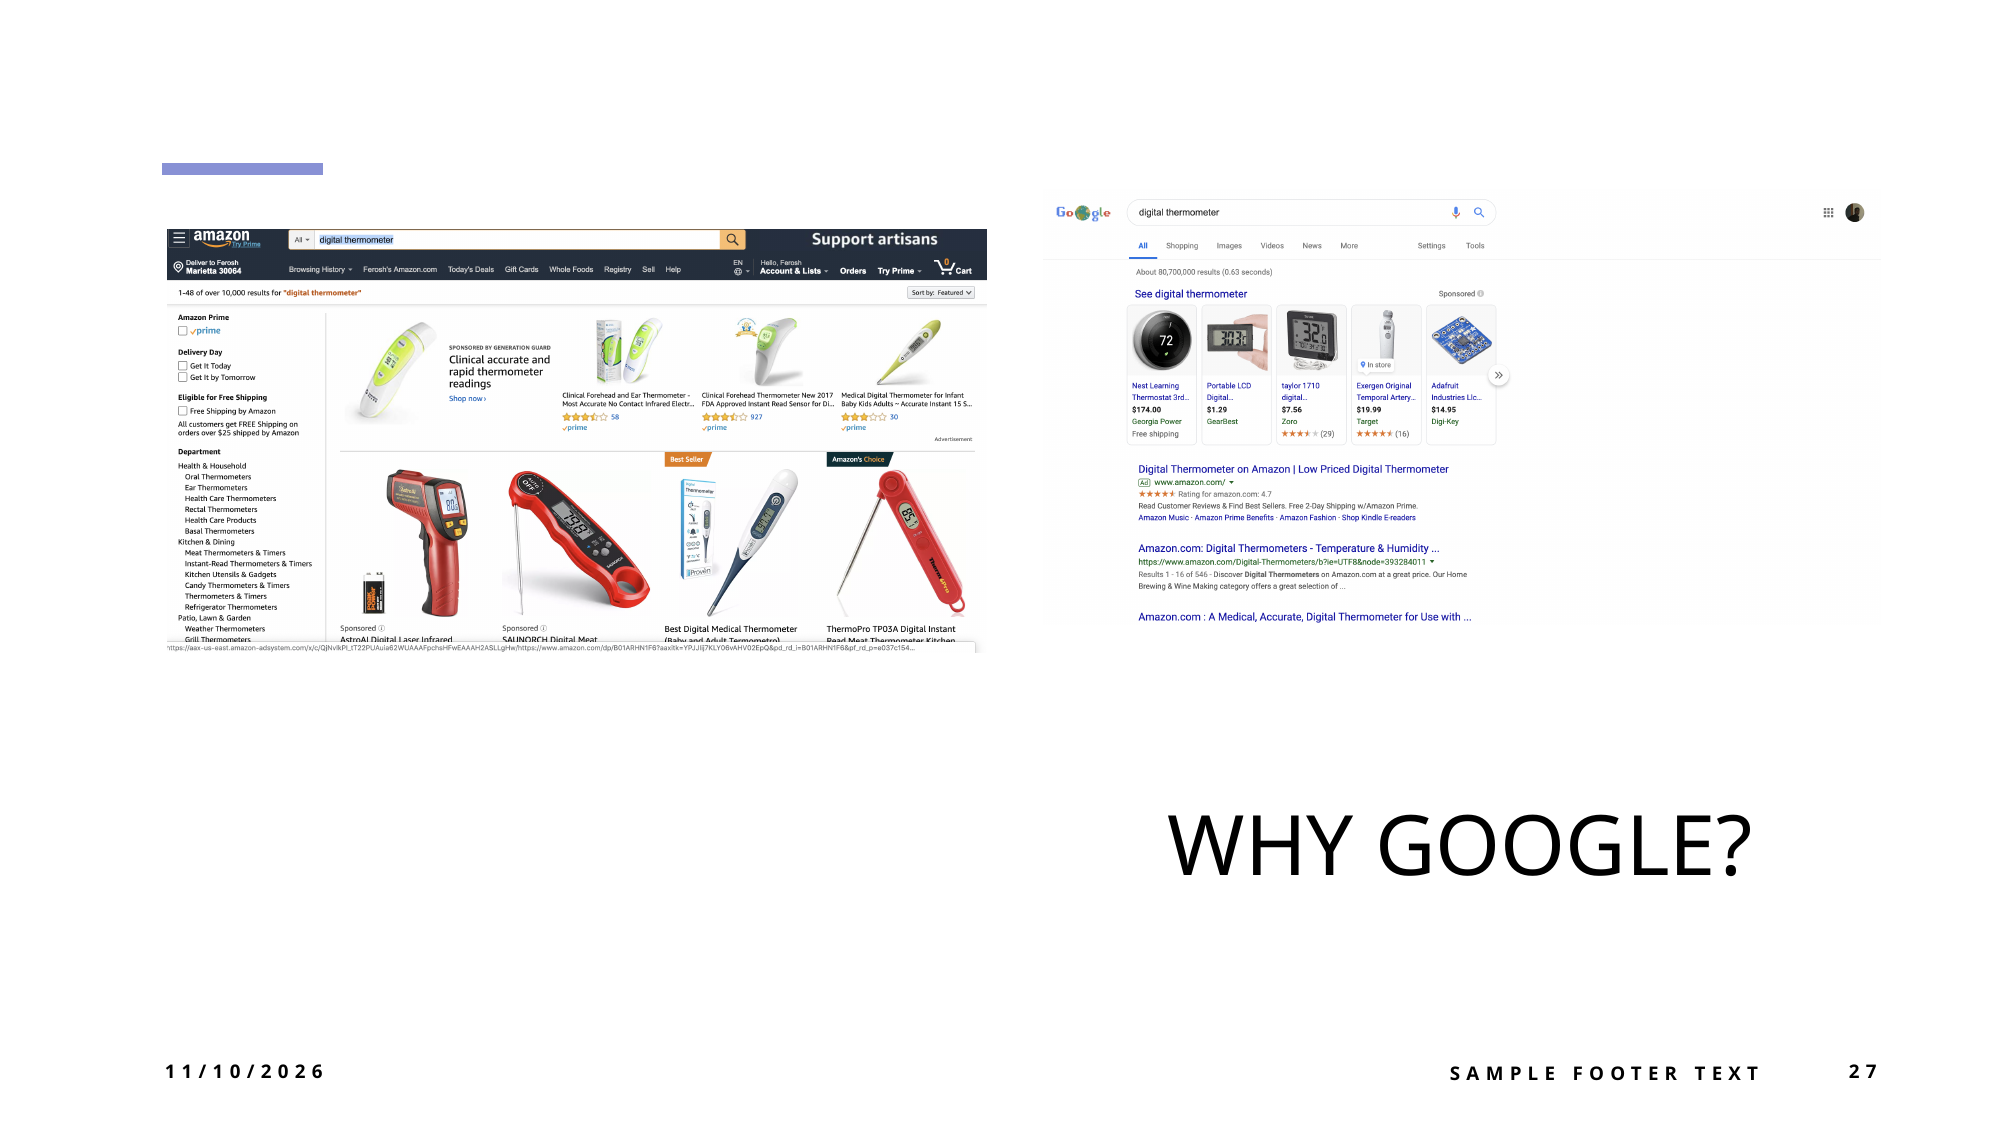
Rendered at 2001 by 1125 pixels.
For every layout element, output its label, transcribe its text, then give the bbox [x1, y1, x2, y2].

slide_number 27 [1772, 1042, 1892, 1103]
title Why Google? [1152, 625, 1862, 900]
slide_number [149, 1042, 600, 1103]
footer Sample Footer Text [1110, 1042, 1772, 1103]
picture [167, 229, 987, 654]
picture [1043, 189, 1881, 625]
